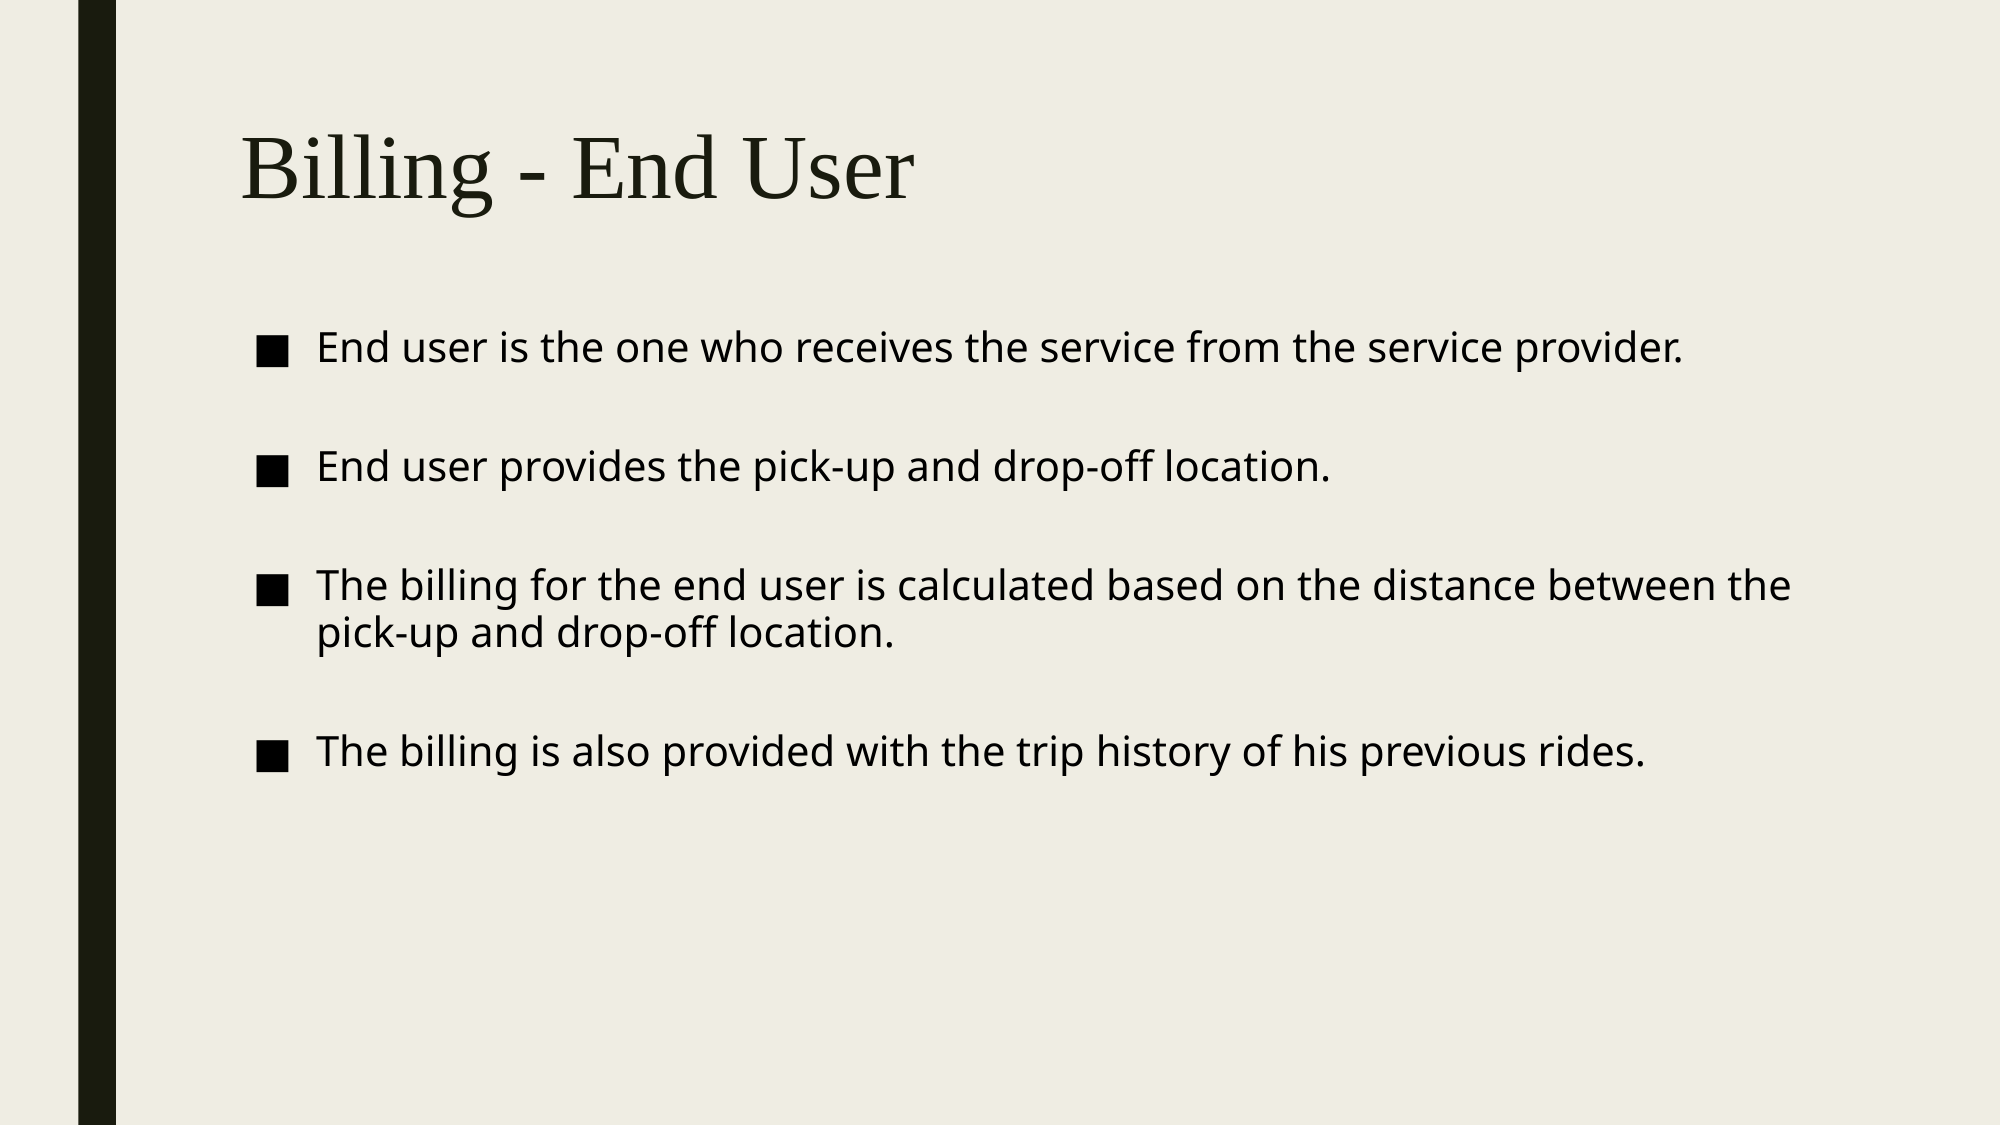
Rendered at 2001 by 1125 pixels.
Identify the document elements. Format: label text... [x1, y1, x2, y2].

title Billing - End User [225, 112, 1800, 357]
list End user is the one who receives the service from the service provider. End user provides the pick-up and drop-off location. The billing for the end user is calculated based on the distance between the pick-up and drop-off location. The billing is also provided with the trip history of his previous rides. [237, 317, 1813, 1016]
